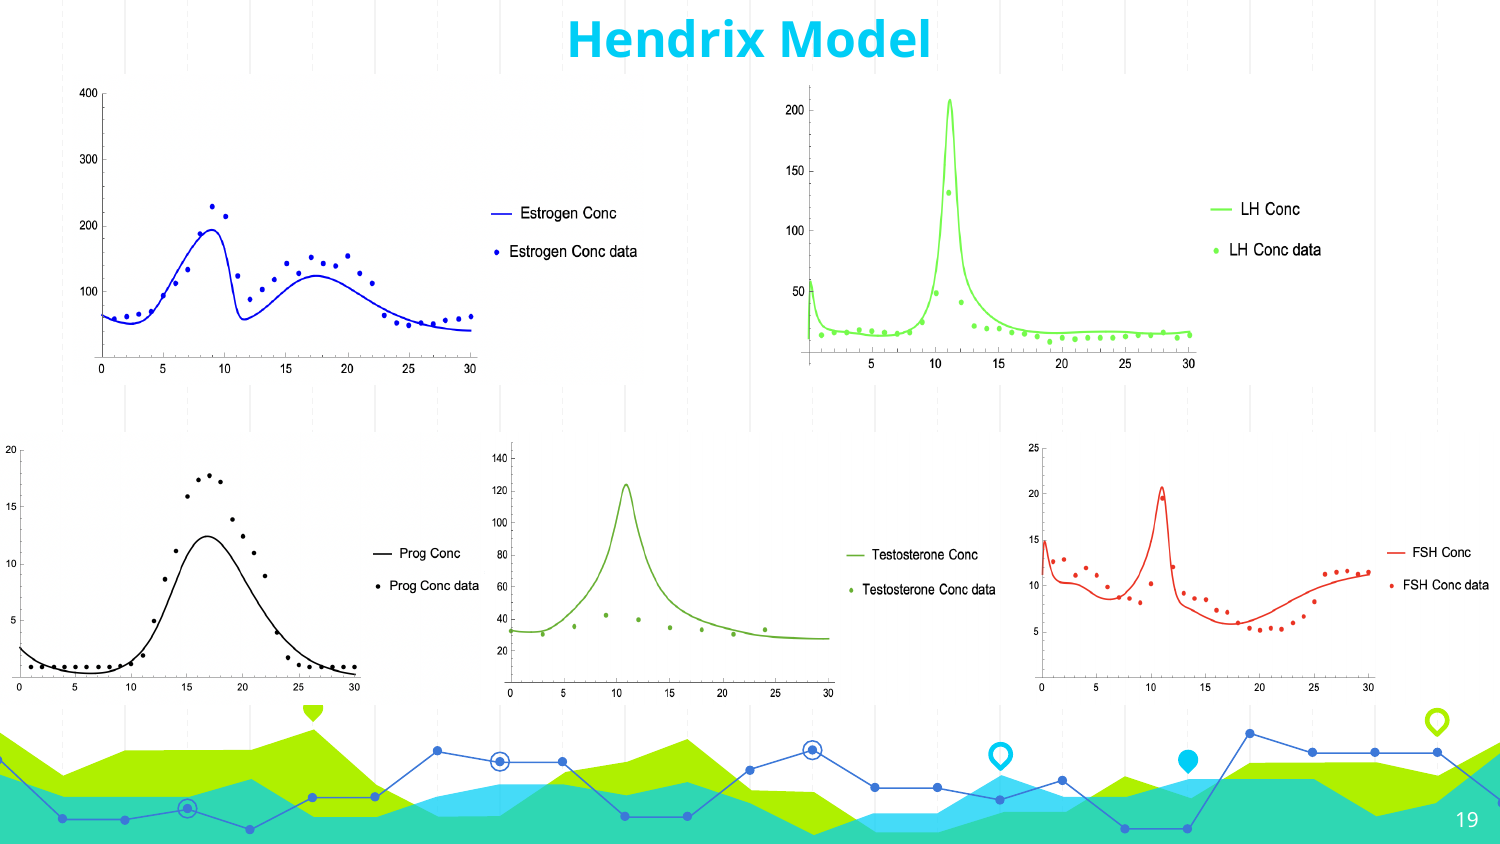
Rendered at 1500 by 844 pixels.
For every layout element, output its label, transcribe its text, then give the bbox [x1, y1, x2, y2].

picture [71, 74, 644, 385]
picture [484, 432, 1002, 705]
slide_number ‹#› [1403, 791, 1494, 844]
picture [0, 432, 481, 705]
picture [781, 74, 1330, 385]
picture [1021, 432, 1494, 705]
title Hendrix Model [176, 0, 1324, 83]
